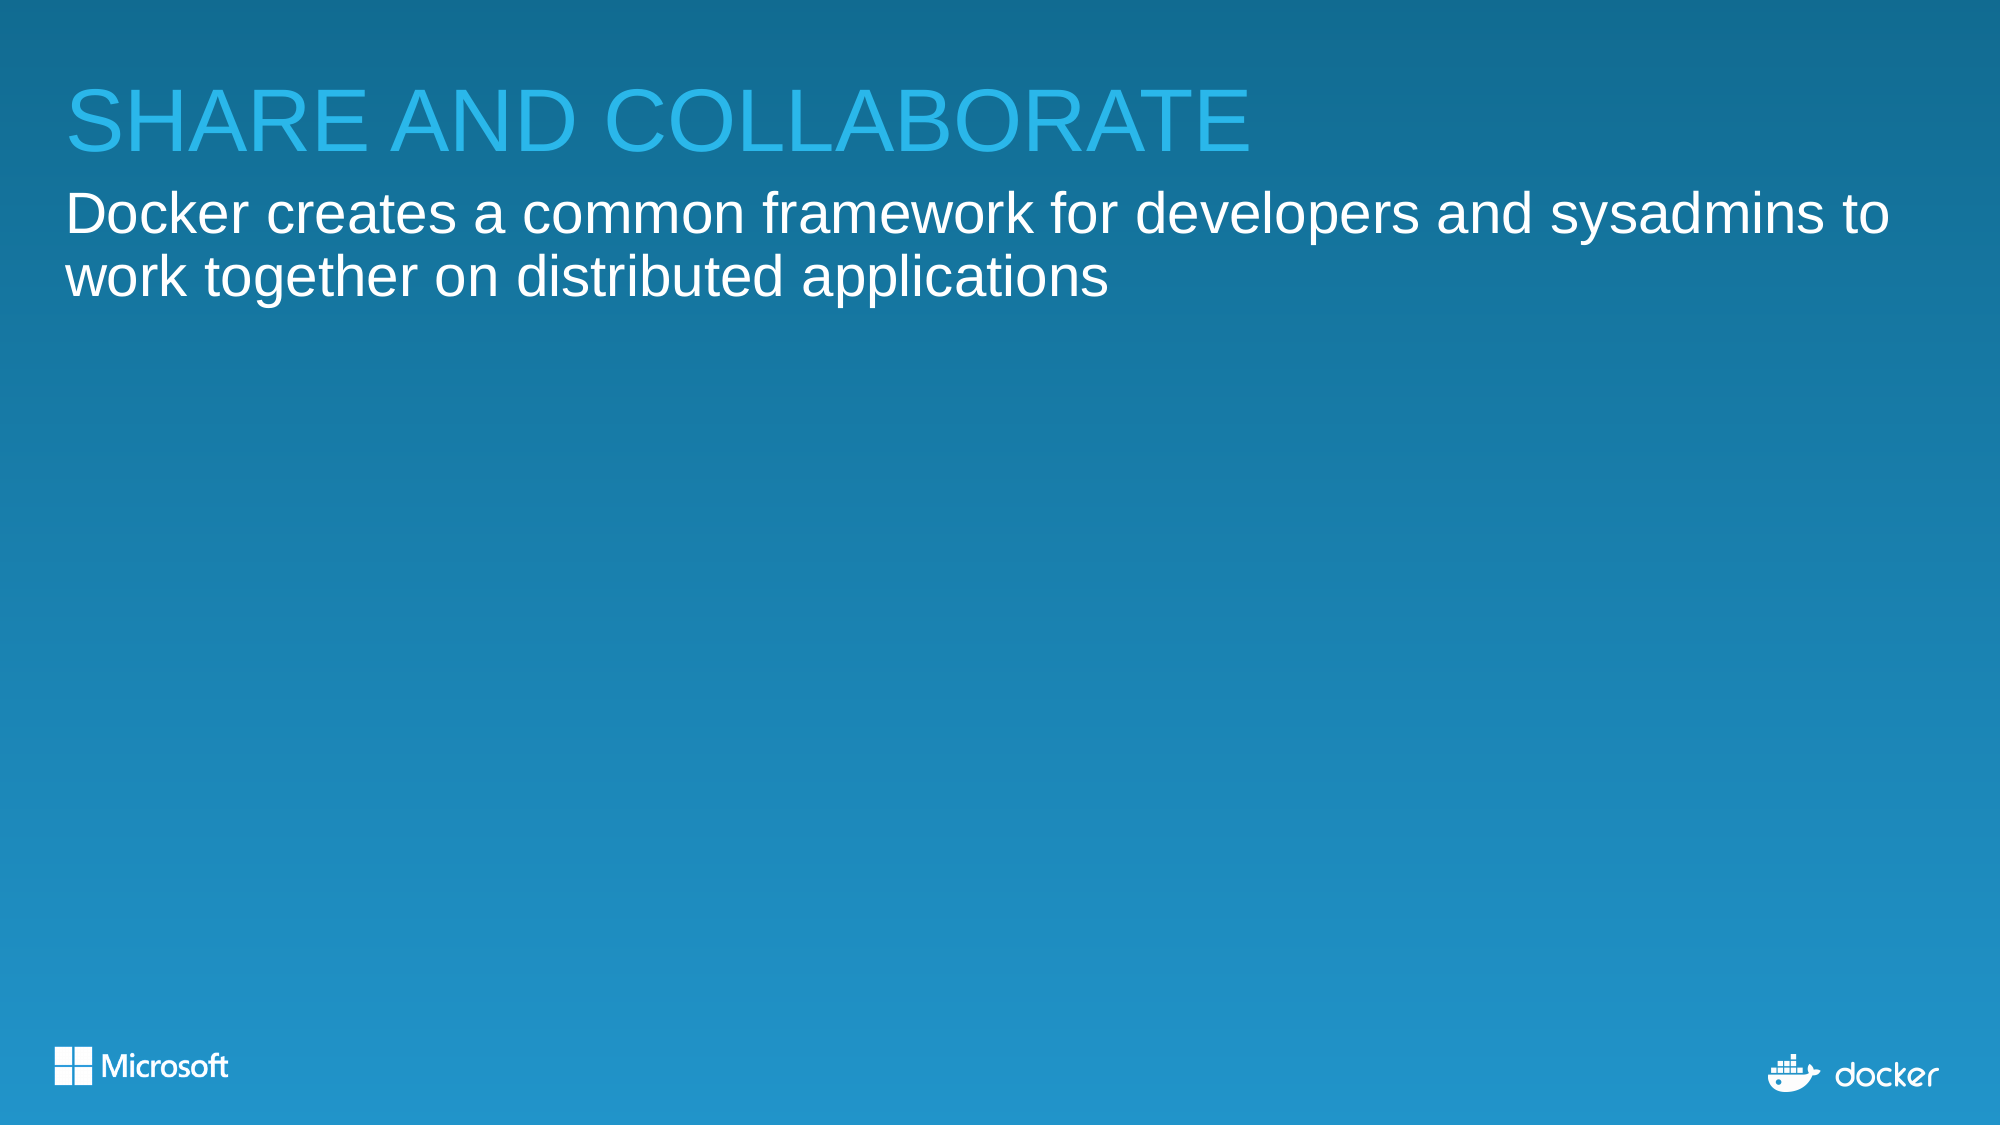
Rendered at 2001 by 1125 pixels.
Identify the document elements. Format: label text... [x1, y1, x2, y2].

list Docker creates a common framework for developers and sysadmins to work together on distributed applications [50, 167, 1950, 271]
title SHARE AND COLLABORATE [50, 59, 1950, 165]
picture [1768, 1054, 1939, 1092]
picture [50, 1042, 232, 1096]
